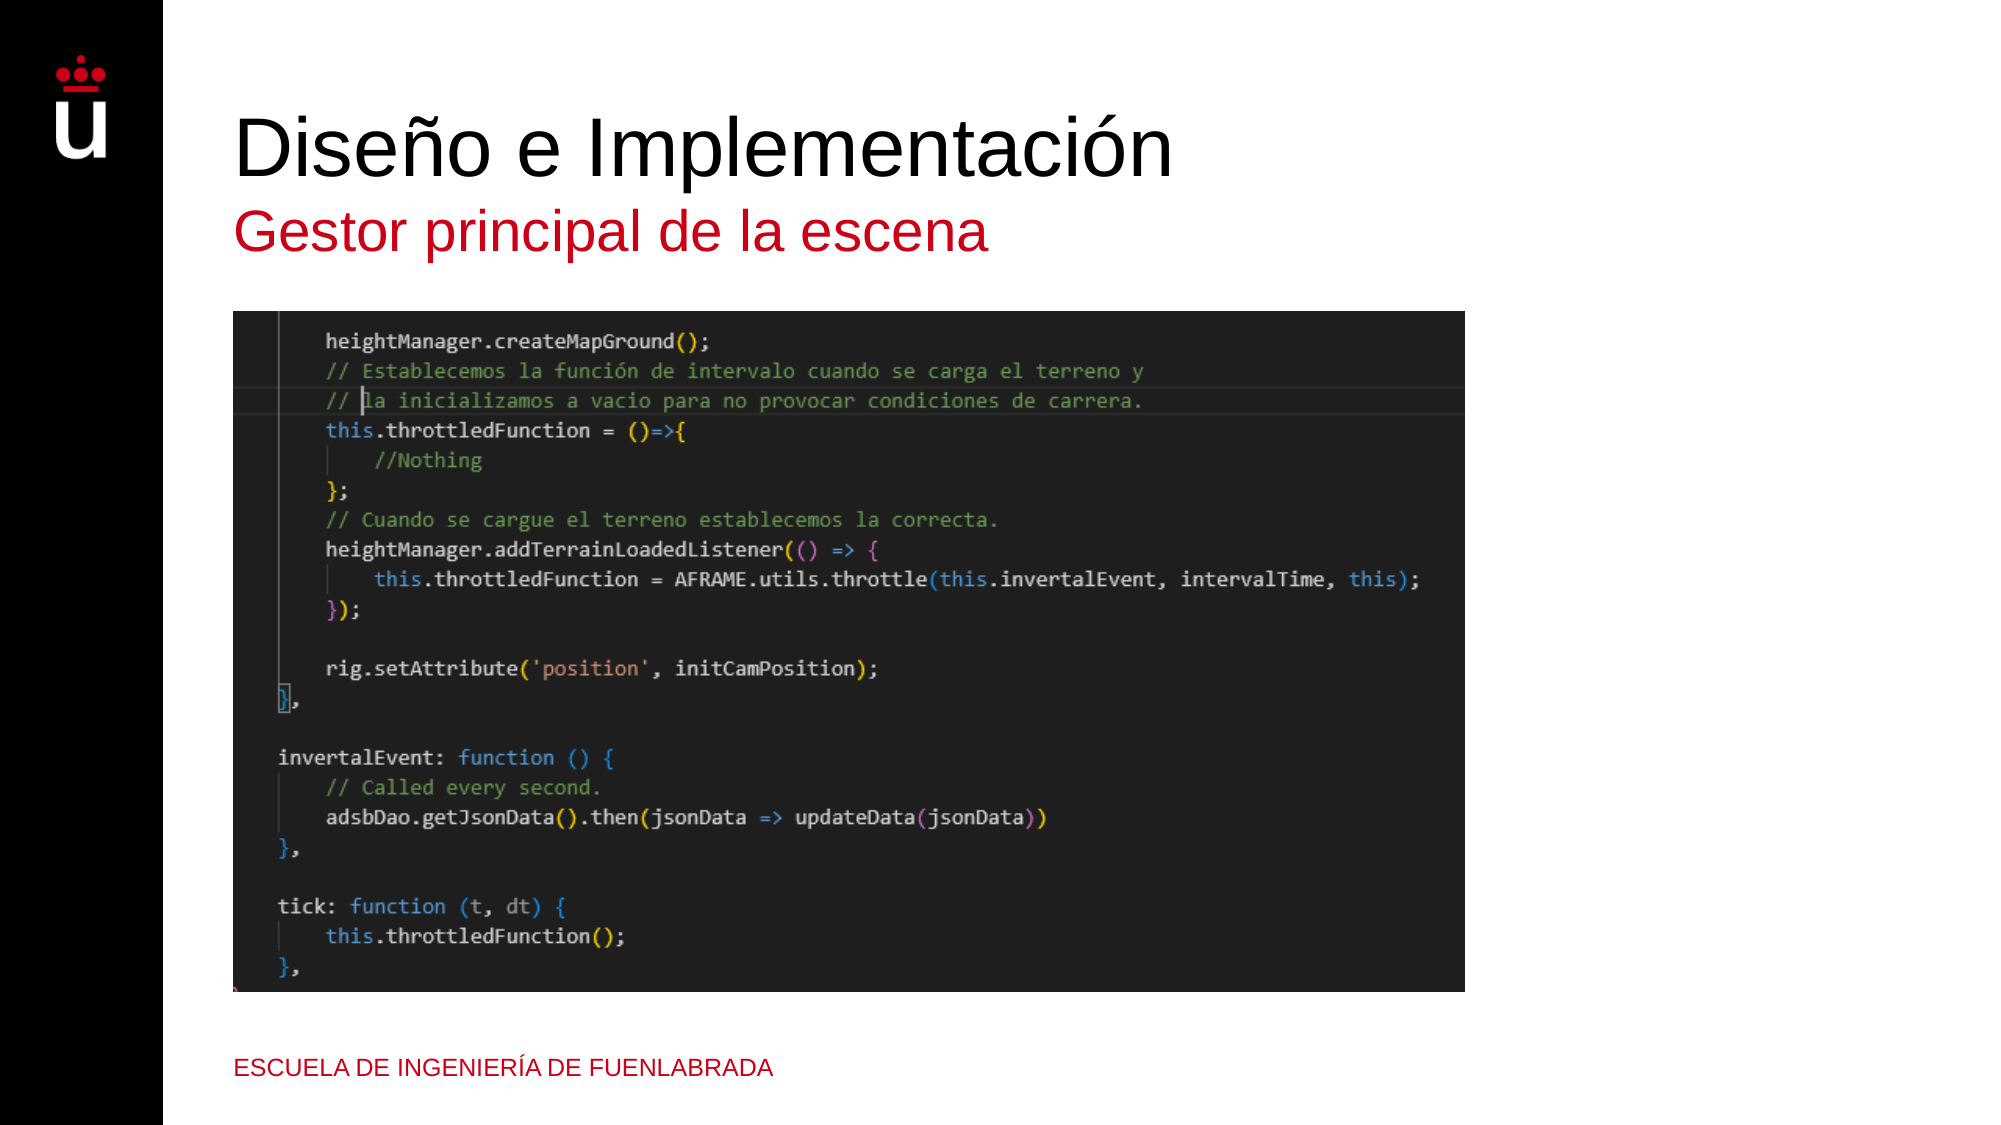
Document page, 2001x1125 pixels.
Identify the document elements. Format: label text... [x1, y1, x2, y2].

picture [55, 55, 117, 165]
subtitle Gestor principal de la escena [233, 193, 1140, 253]
picture [233, 311, 1465, 992]
title Diseño e Implementación [233, 91, 1488, 193]
list ESCUELA DE INGENIERÍA DE FUENLABRADA [233, 1051, 1140, 1082]
